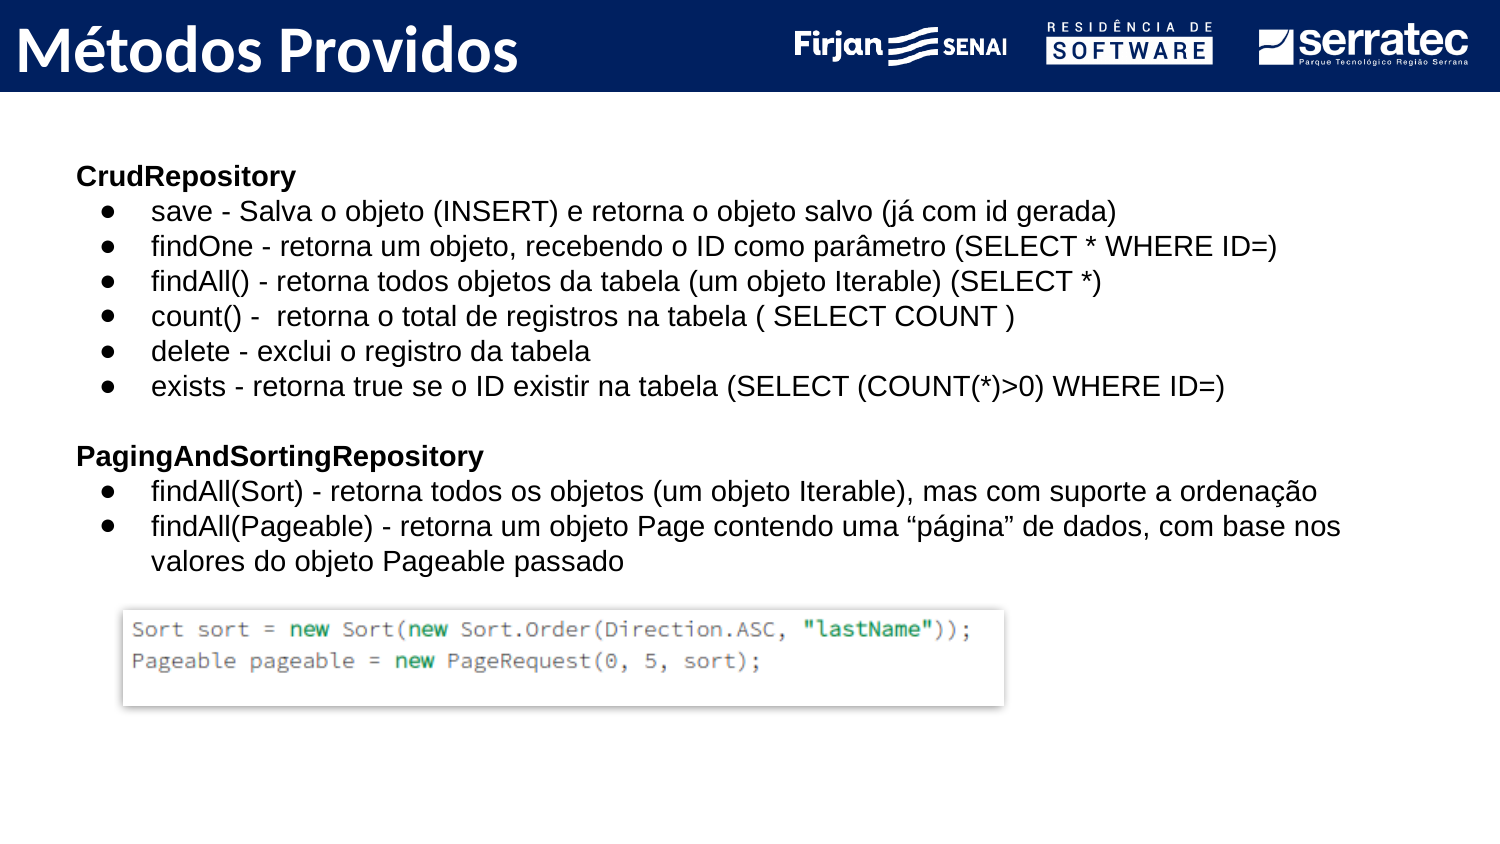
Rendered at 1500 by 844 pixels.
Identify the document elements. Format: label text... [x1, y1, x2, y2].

text_box CrudRepository save - Salva o objeto (INSERT) e retorna o objeto salvo (já com id gerada) findOne - retorna um objeto, recebendo o ID como parâmetro (SELECT * WHERE ID=) findAll() - retorna todos objetos da tabela (um objeto Iterable) (SELECT *) count() - retorna o total de registros na tabela ( SELECT COUNT ) delete - exclui o registro da tabela exists - retorna true se o ID existir na tabela (SELECT (COUNT(*)>0) WHERE ID=) PagingAndSortingRepository findAll(Sort) - retorna todos os objetos (um objeto Iterable), mas com suporte a ordenação findAll(Pageable) - retorna um objeto Page contendo uma “página” de dados, com base nos valores do objeto Pageable passado [61, 142, 1439, 698]
picture [1259, 23, 1468, 66]
picture [771, 12, 1239, 80]
title Métodos Providos [0, 0, 790, 72]
picture [123, 609, 1004, 706]
